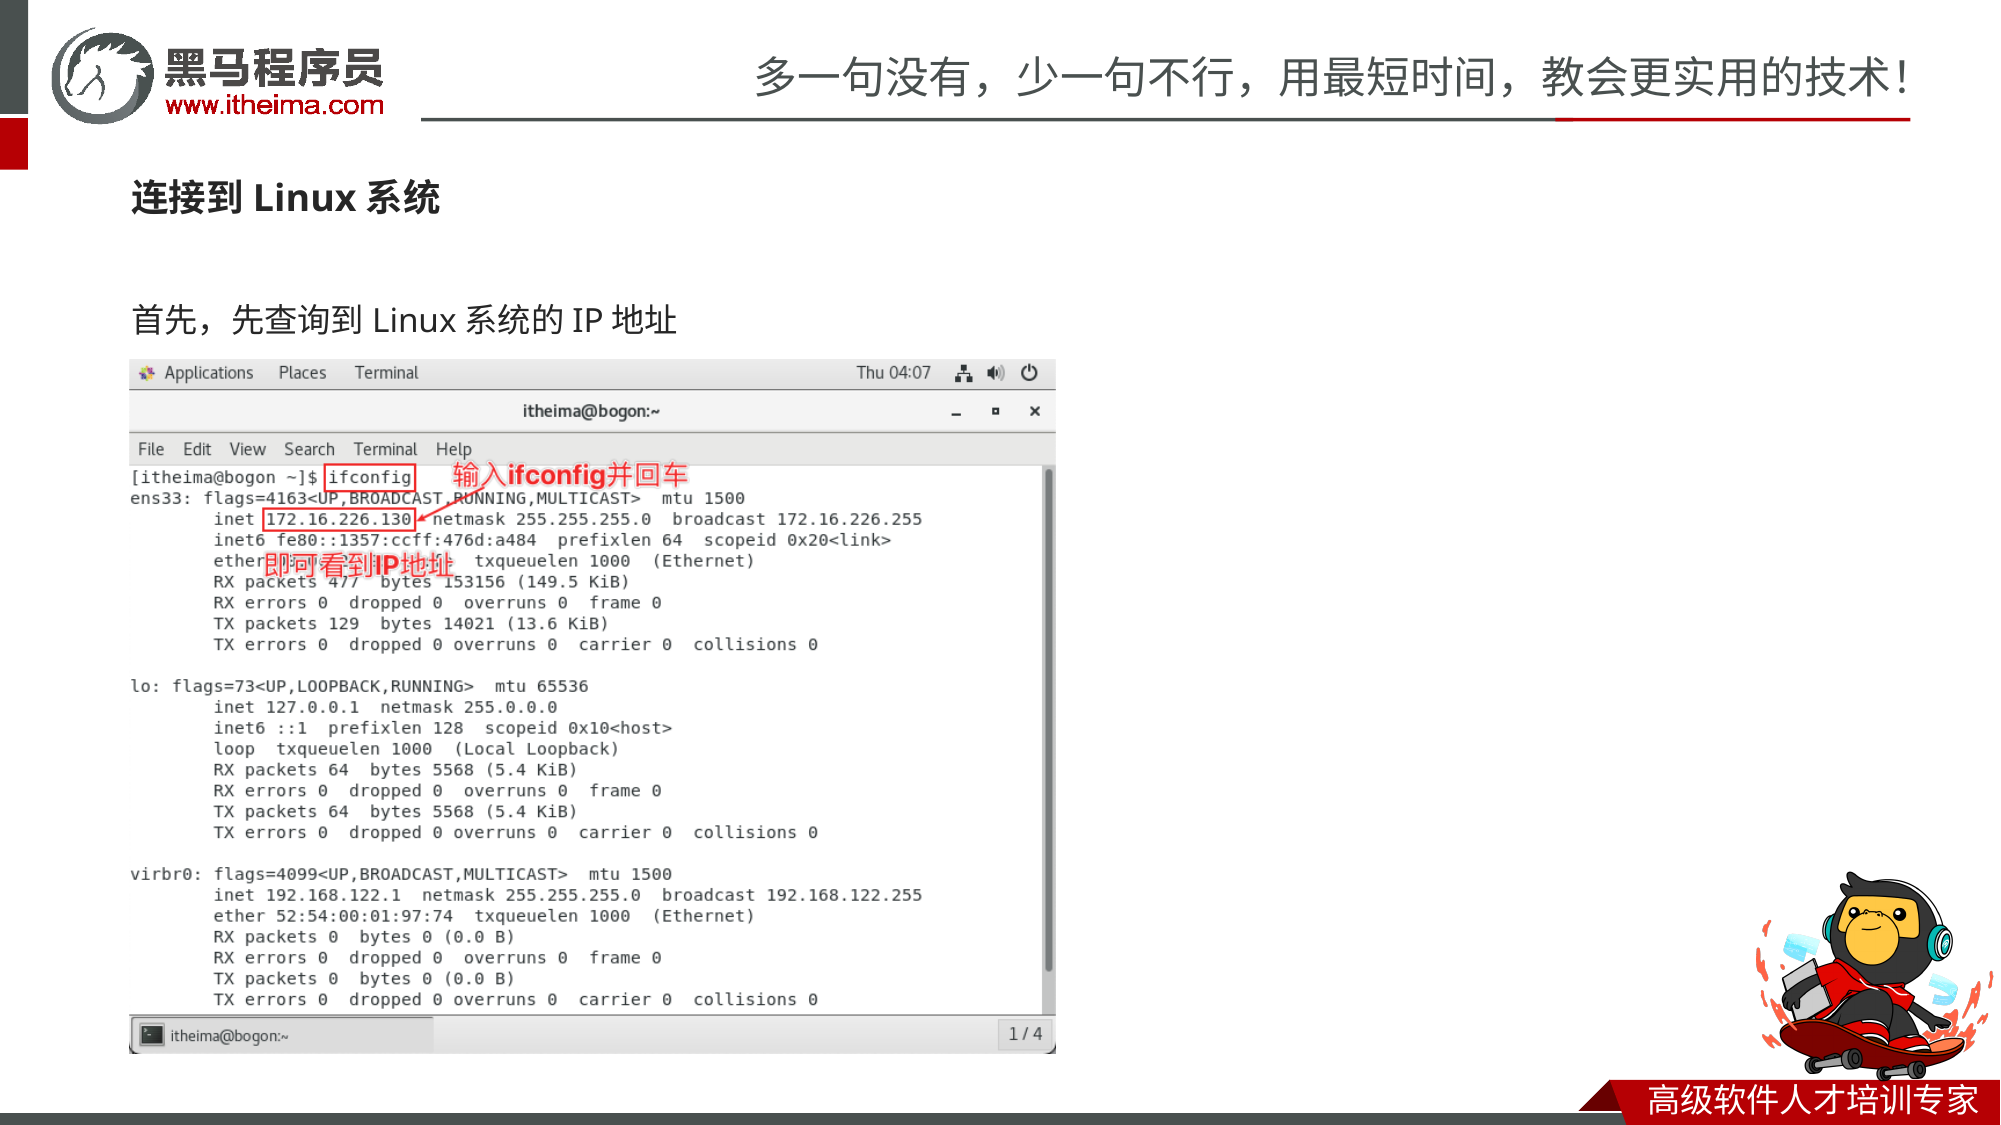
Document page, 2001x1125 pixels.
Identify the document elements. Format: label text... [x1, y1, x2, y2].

list 首先，先查询到Linux系统的IP地址 [116, 271, 1872, 964]
picture [129, 359, 1057, 1054]
picture [50, 26, 384, 125]
picture [1749, 845, 2000, 1099]
list 连接到Linux系统 [116, 154, 1872, 239]
